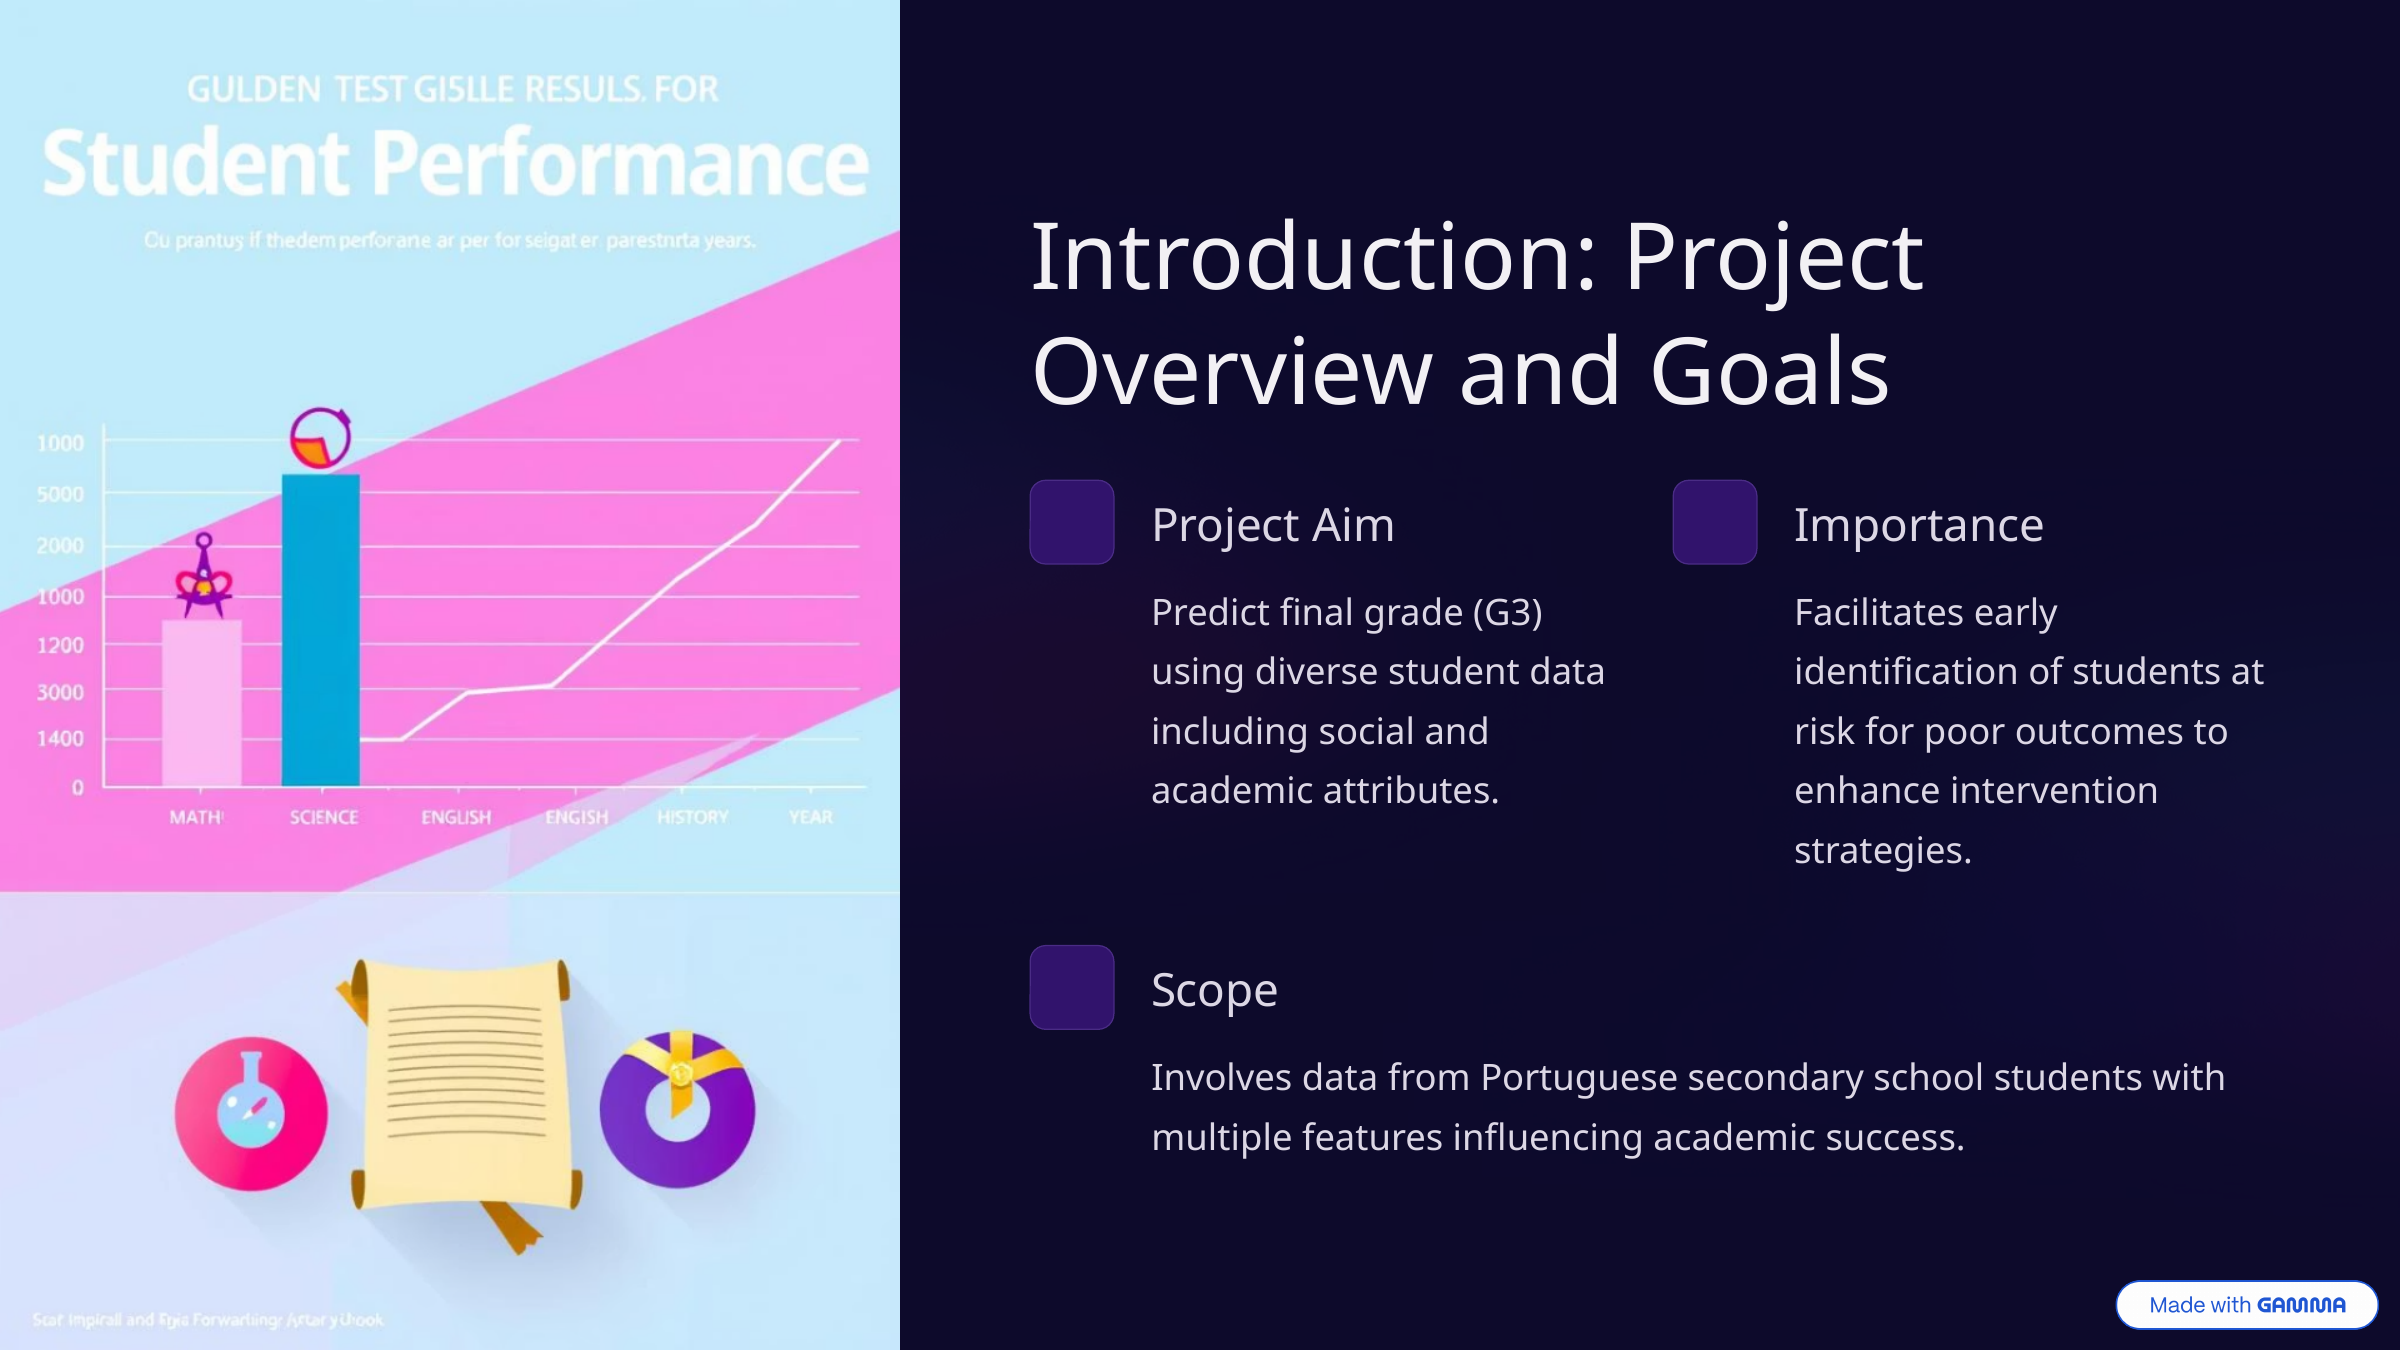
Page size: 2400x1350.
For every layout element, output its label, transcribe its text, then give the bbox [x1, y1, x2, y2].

text_box [1673, 480, 1757, 565]
text_box Importance [1794, 493, 2260, 552]
picture [0, 0, 900, 1350]
text_box Involves data from Portuguese secondary school students with multiple features influencing academic success. [1151, 1038, 2270, 1158]
text_box [1030, 480, 1114, 565]
text_box Introduction: Project Overview and Goals [1030, 191, 2270, 425]
text_box Scope [1151, 958, 1617, 1017]
text_box Project Aim [1151, 493, 1617, 552]
picture [2106, 1271, 2389, 1339]
text_box [1030, 945, 1114, 1030]
text_box Facilitates early identification of students at risk for poor outcomes to enhance intervention strategies. [1794, 573, 2270, 872]
text_box Predict final grade (G3) using diverse student data including social and academic attributes. [1151, 573, 1627, 812]
